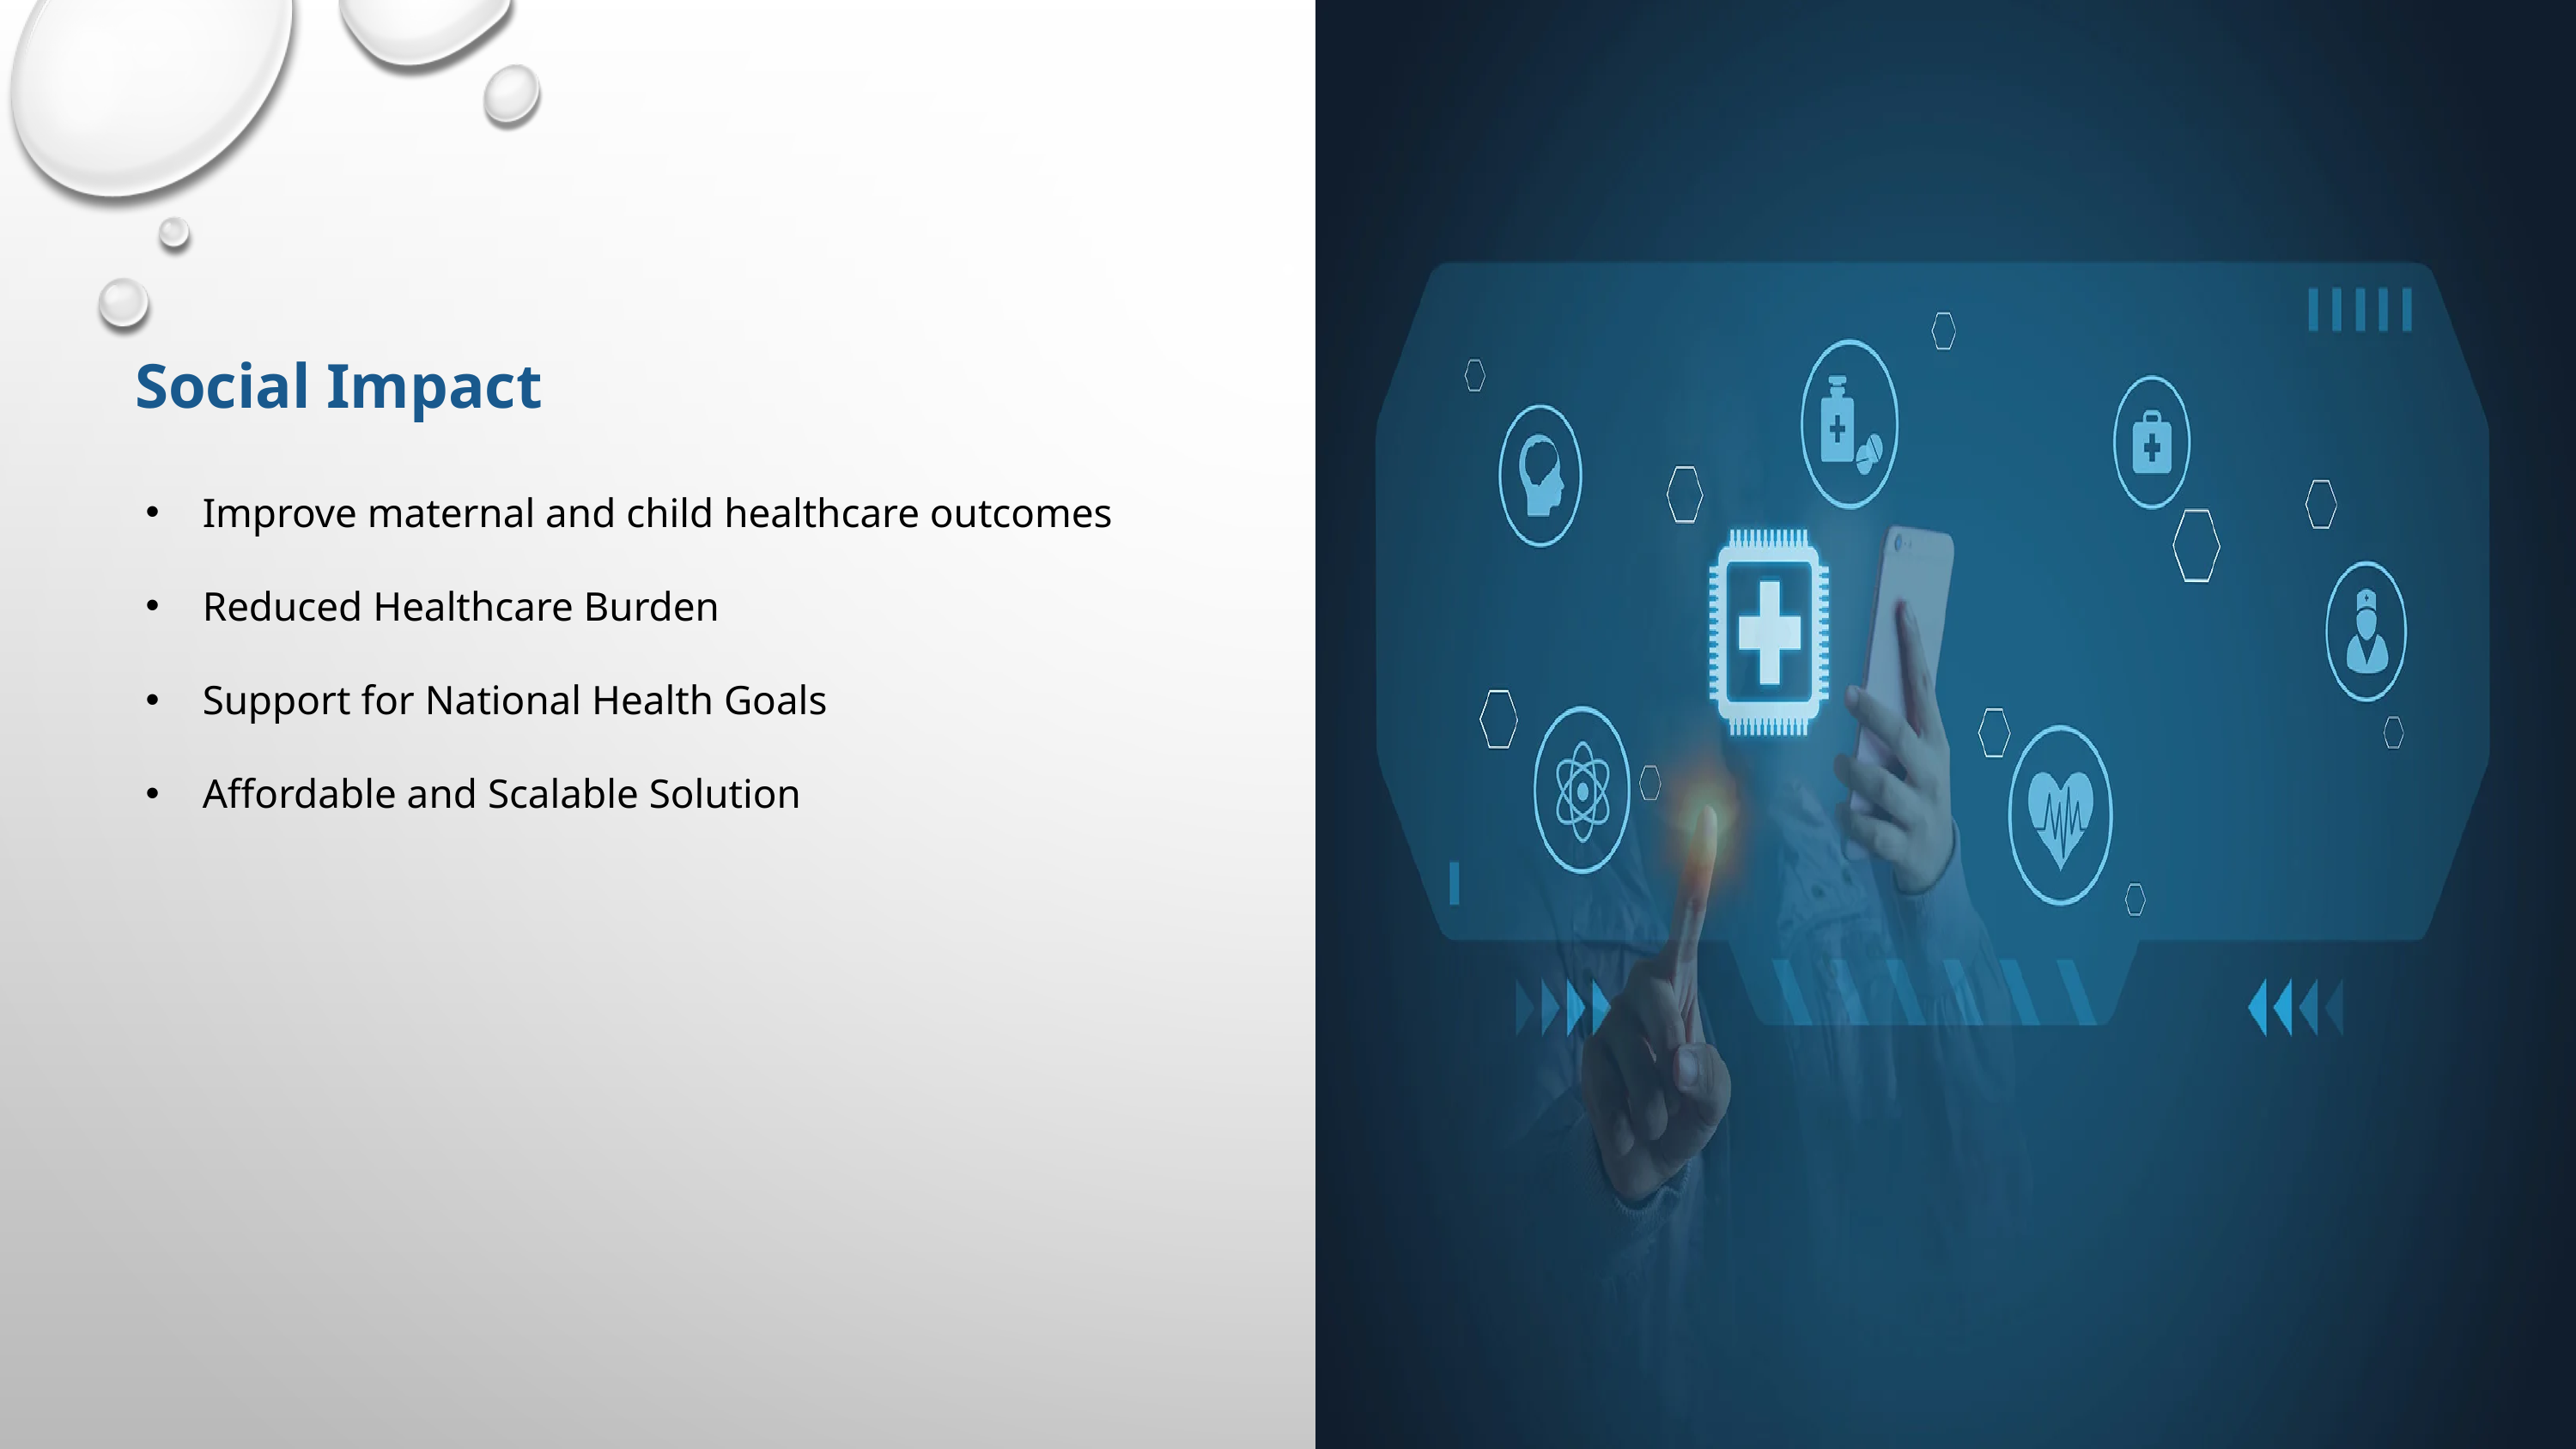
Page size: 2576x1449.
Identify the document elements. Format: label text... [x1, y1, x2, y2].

text_box Improve maternal and child healthcare outcomes Reduced Healthcare Burden Support for National Health Goals Affordable and Scalable Solution [88, 441, 1315, 911]
text_box Social Impact [135, 311, 1261, 441]
picture [0, 0, 2576, 1449]
